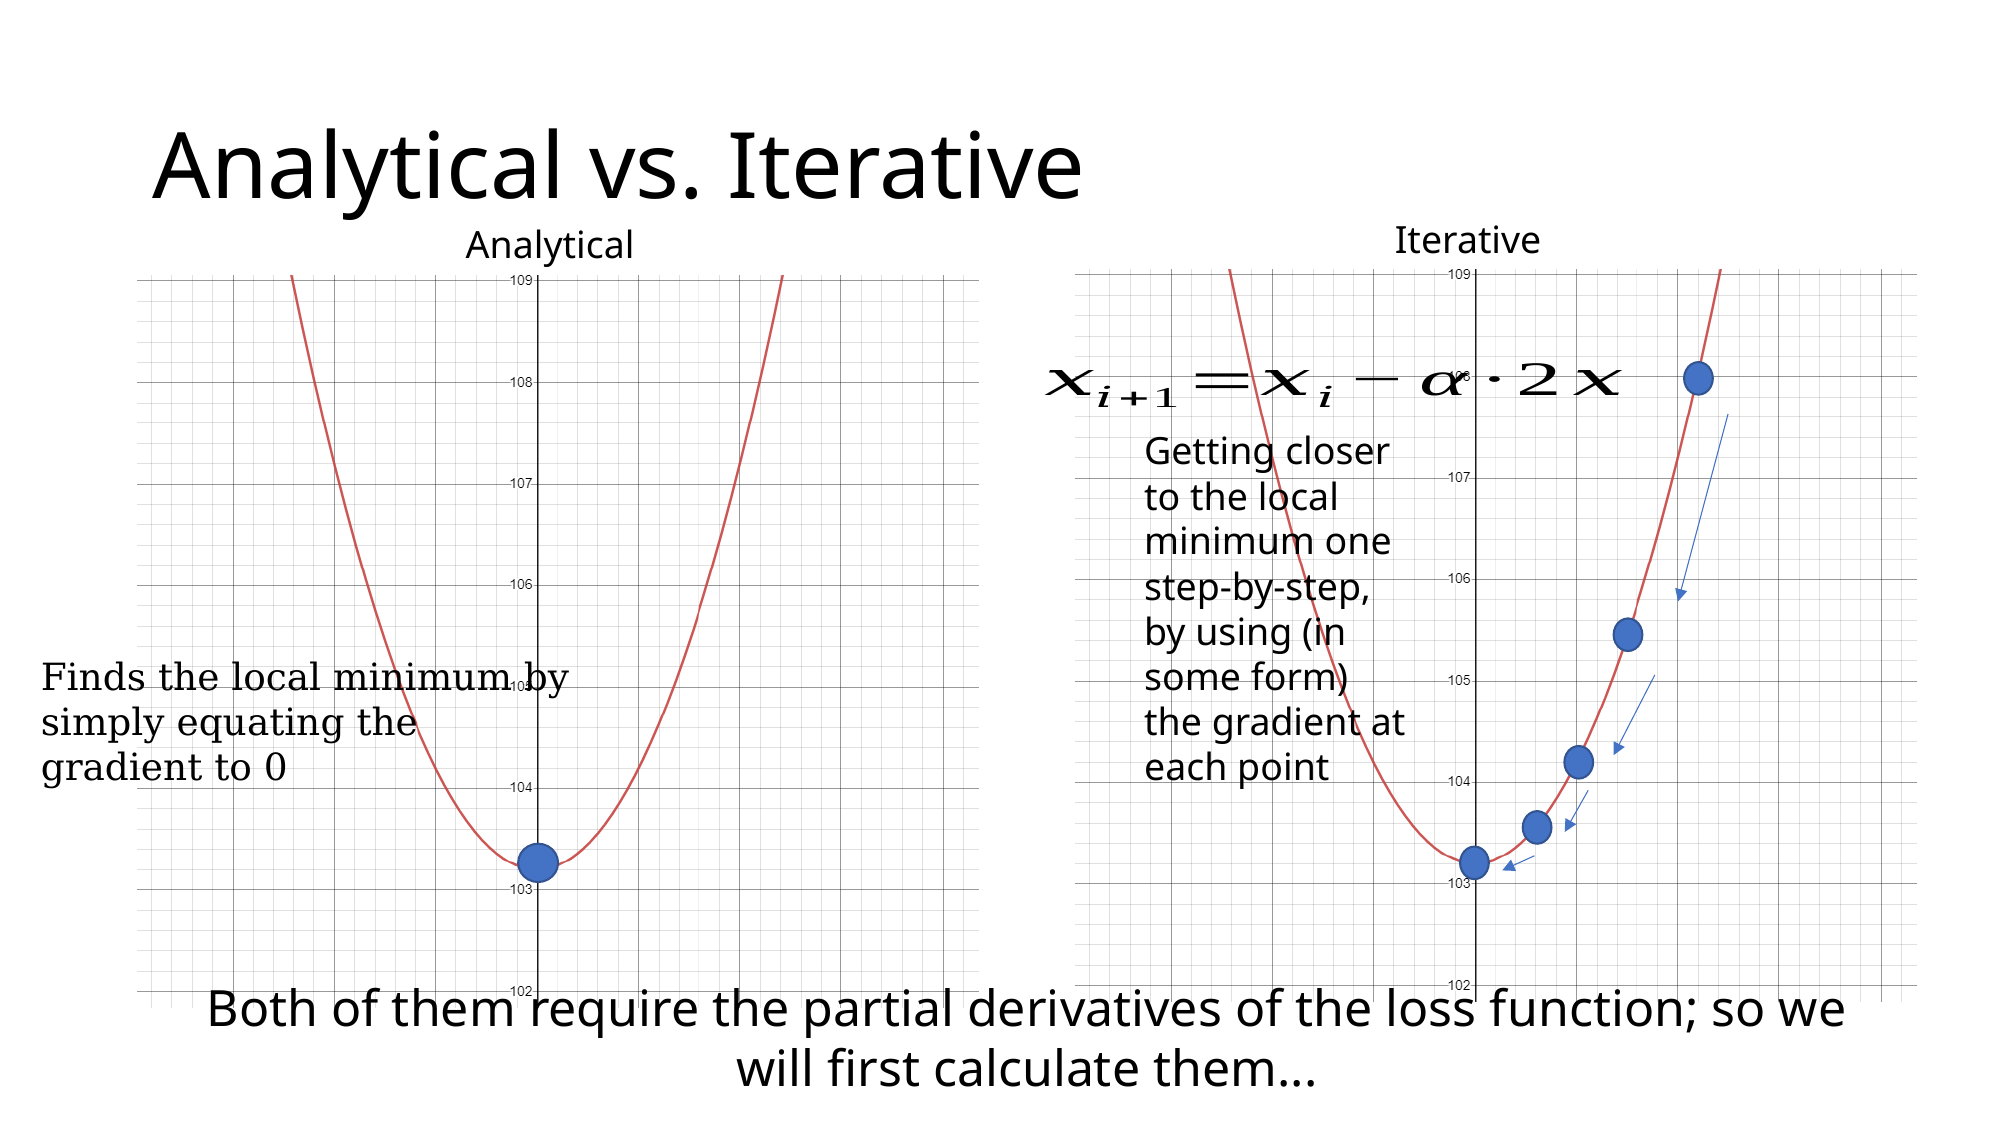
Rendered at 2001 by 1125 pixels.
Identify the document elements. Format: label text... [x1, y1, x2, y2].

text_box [1564, 790, 1589, 832]
title Analytical vs. Iterative [137, 59, 1863, 278]
text_box Iterative [1380, 208, 1734, 269]
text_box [1502, 855, 1535, 871]
picture [1075, 269, 1917, 1002]
picture [137, 275, 979, 1008]
text_box Both of them require the partial derivatives of the loss function; so we will first calculate them... [161, 969, 1893, 1104]
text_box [1613, 674, 1655, 756]
text_box Analytical [450, 213, 805, 274]
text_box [1678, 414, 1729, 602]
